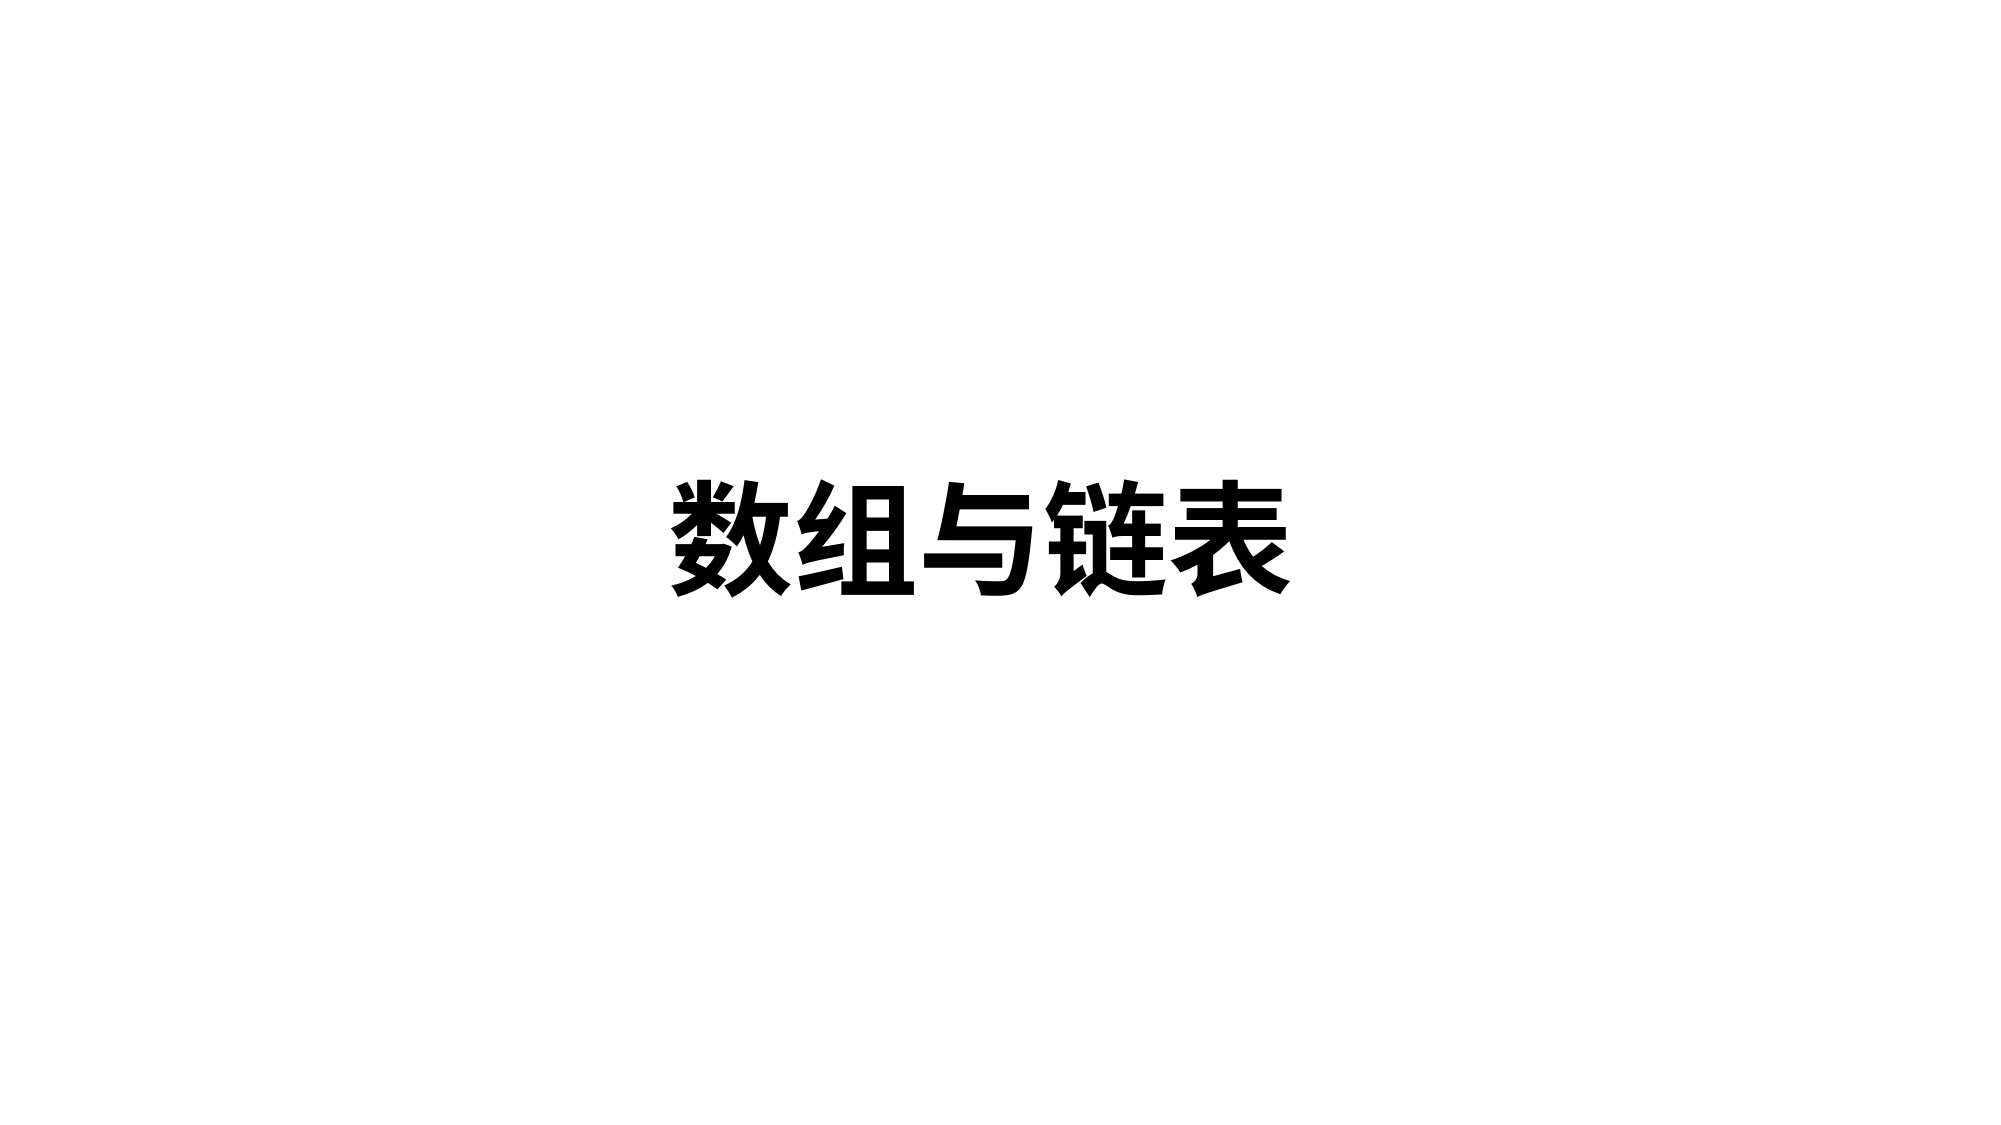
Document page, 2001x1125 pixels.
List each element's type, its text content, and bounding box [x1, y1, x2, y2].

title 数组与链表 [118, 437, 1843, 656]
